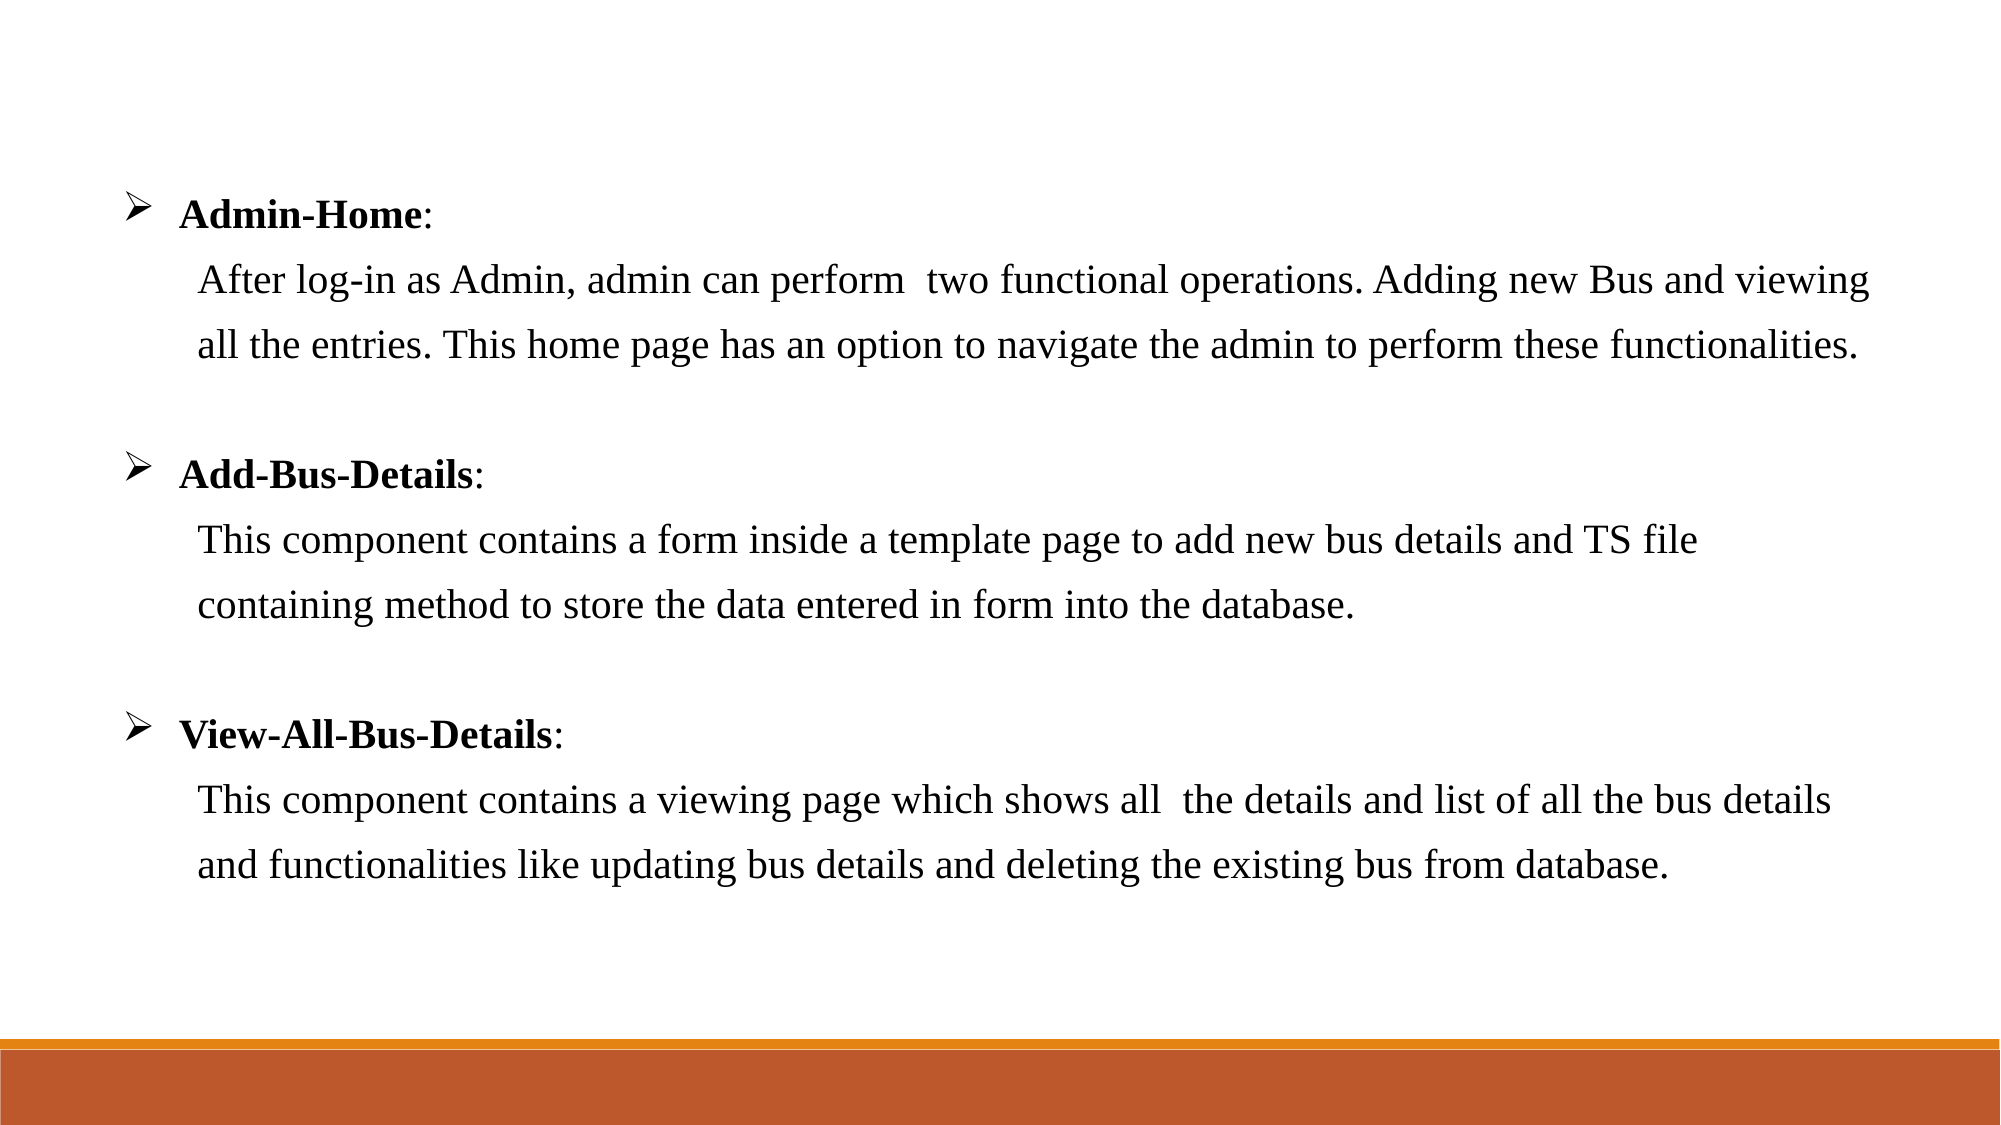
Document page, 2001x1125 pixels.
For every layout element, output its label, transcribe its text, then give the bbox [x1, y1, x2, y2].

text_box Admin-Home: After log-in as Admin, admin can perform two functional operations. Adding new Bus and viewing all the entries. This home page has an option to navigate the admin to perform these functionalities. Add-Bus-Details: This component contains a form inside a template page to add new bus details and TS file containing method to store the data entered in form into the database. View-All-Bus-Details: This component contains a viewing page which shows all the details and list of all the bus details and functionalities like updating bus details and deleting the existing bus from database. [107, 164, 1893, 960]
